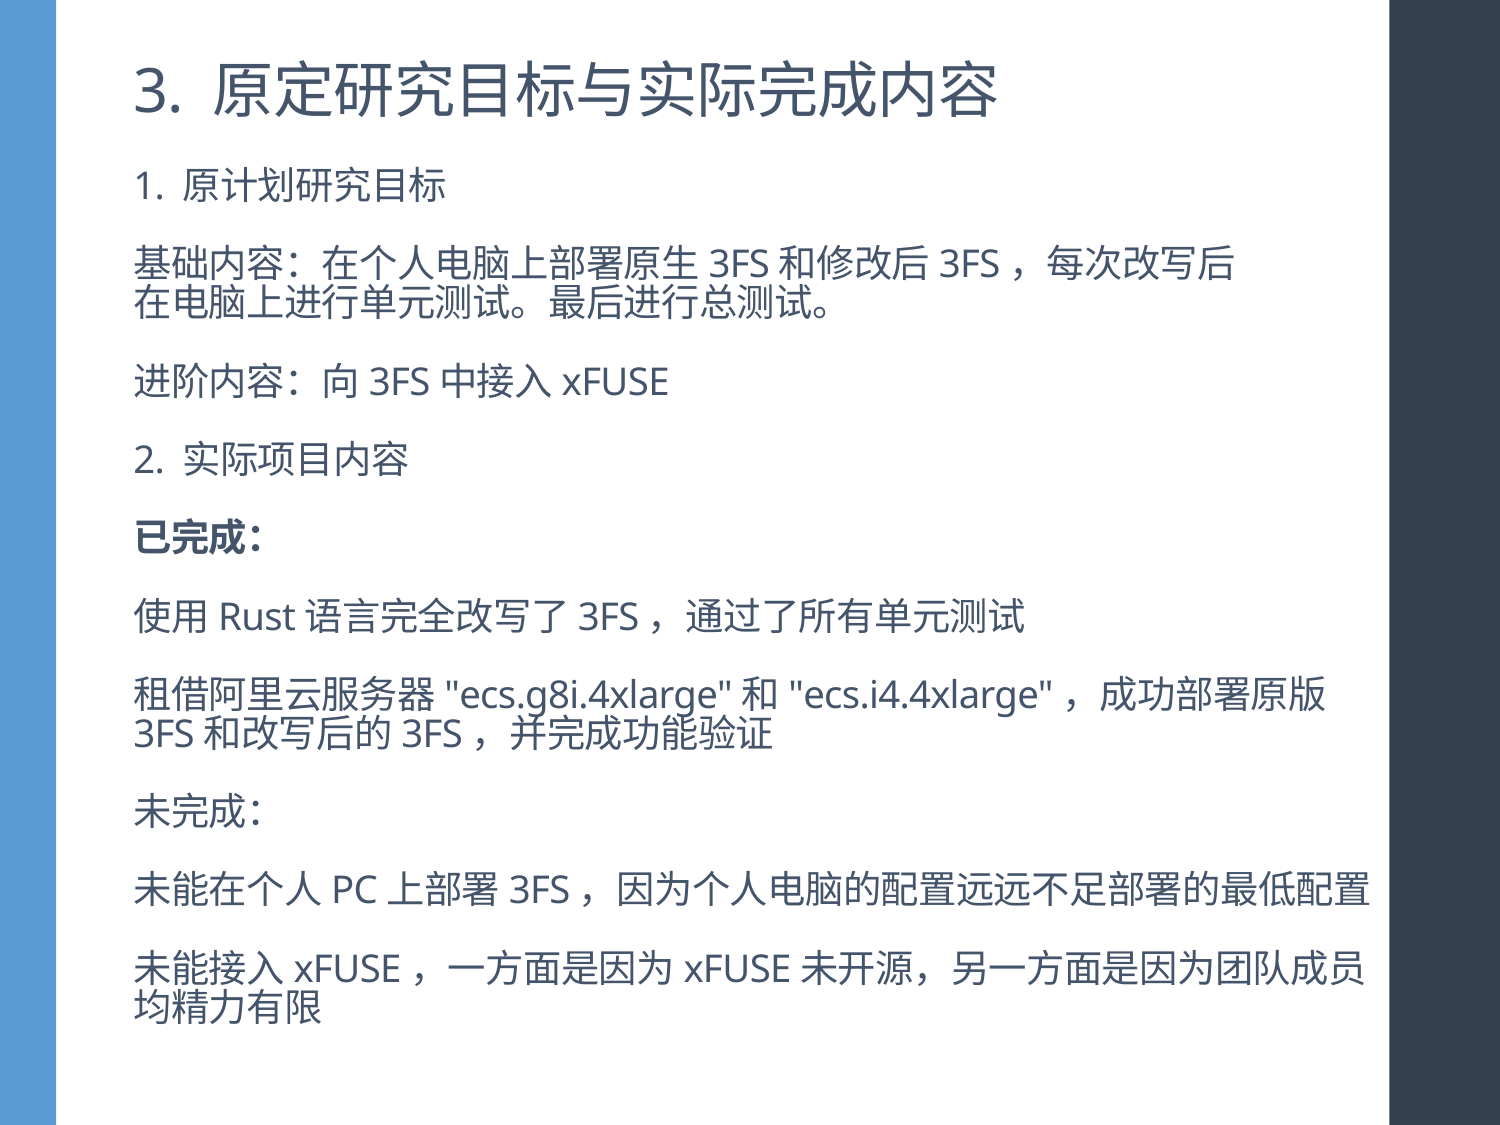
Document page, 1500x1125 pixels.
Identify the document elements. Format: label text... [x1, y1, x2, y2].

slide_number [1389, 1022, 1500, 1120]
title 3. 原定研究目标与实际完成内容 1. 原计划研究目标 基础内容：在个人电脑上部署原生3FS和修改后3FS，每次改写后 在电脑上进行单元测试。最后进行总测试。 进阶内容：向3FS中接入xFUSE 2. 实际项目内容 已完成： 使用Rust语言完全改写了3FS，通过了所有单元测试 租借阿里云服务器"ecs.g8i.4xlarge"和"ecs.i4.4xlarge"，成功部署原版3FS和改写后的3FS，并完成功能验证 未完成： 未能在个人PC上部署3FS，因为个人电脑的配置远远不足部署的最低配置 未能接入xFUSE，一方面是因为xFUSE未开源，另一方面是因为团队成员均精力有限 [118, 13, 1390, 1037]
